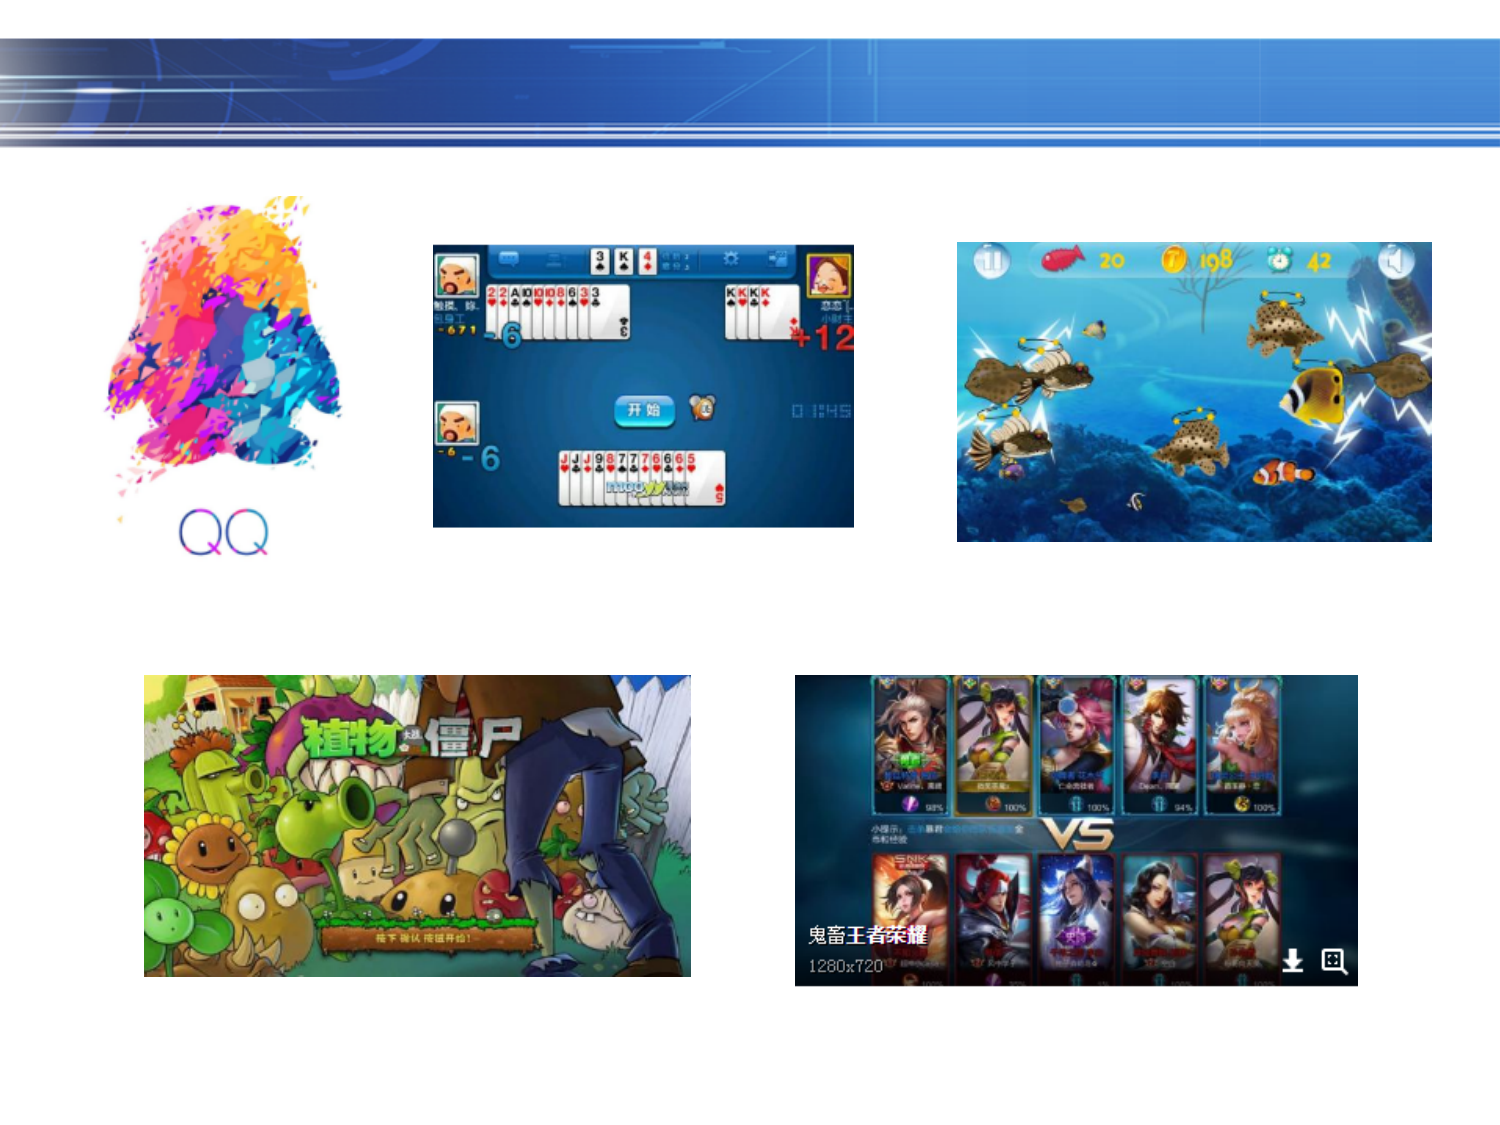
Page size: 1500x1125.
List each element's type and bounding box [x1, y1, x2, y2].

picture [795, 675, 1358, 988]
picture [93, 196, 374, 577]
picture [433, 242, 854, 531]
picture [957, 242, 1432, 542]
picture [144, 675, 691, 977]
